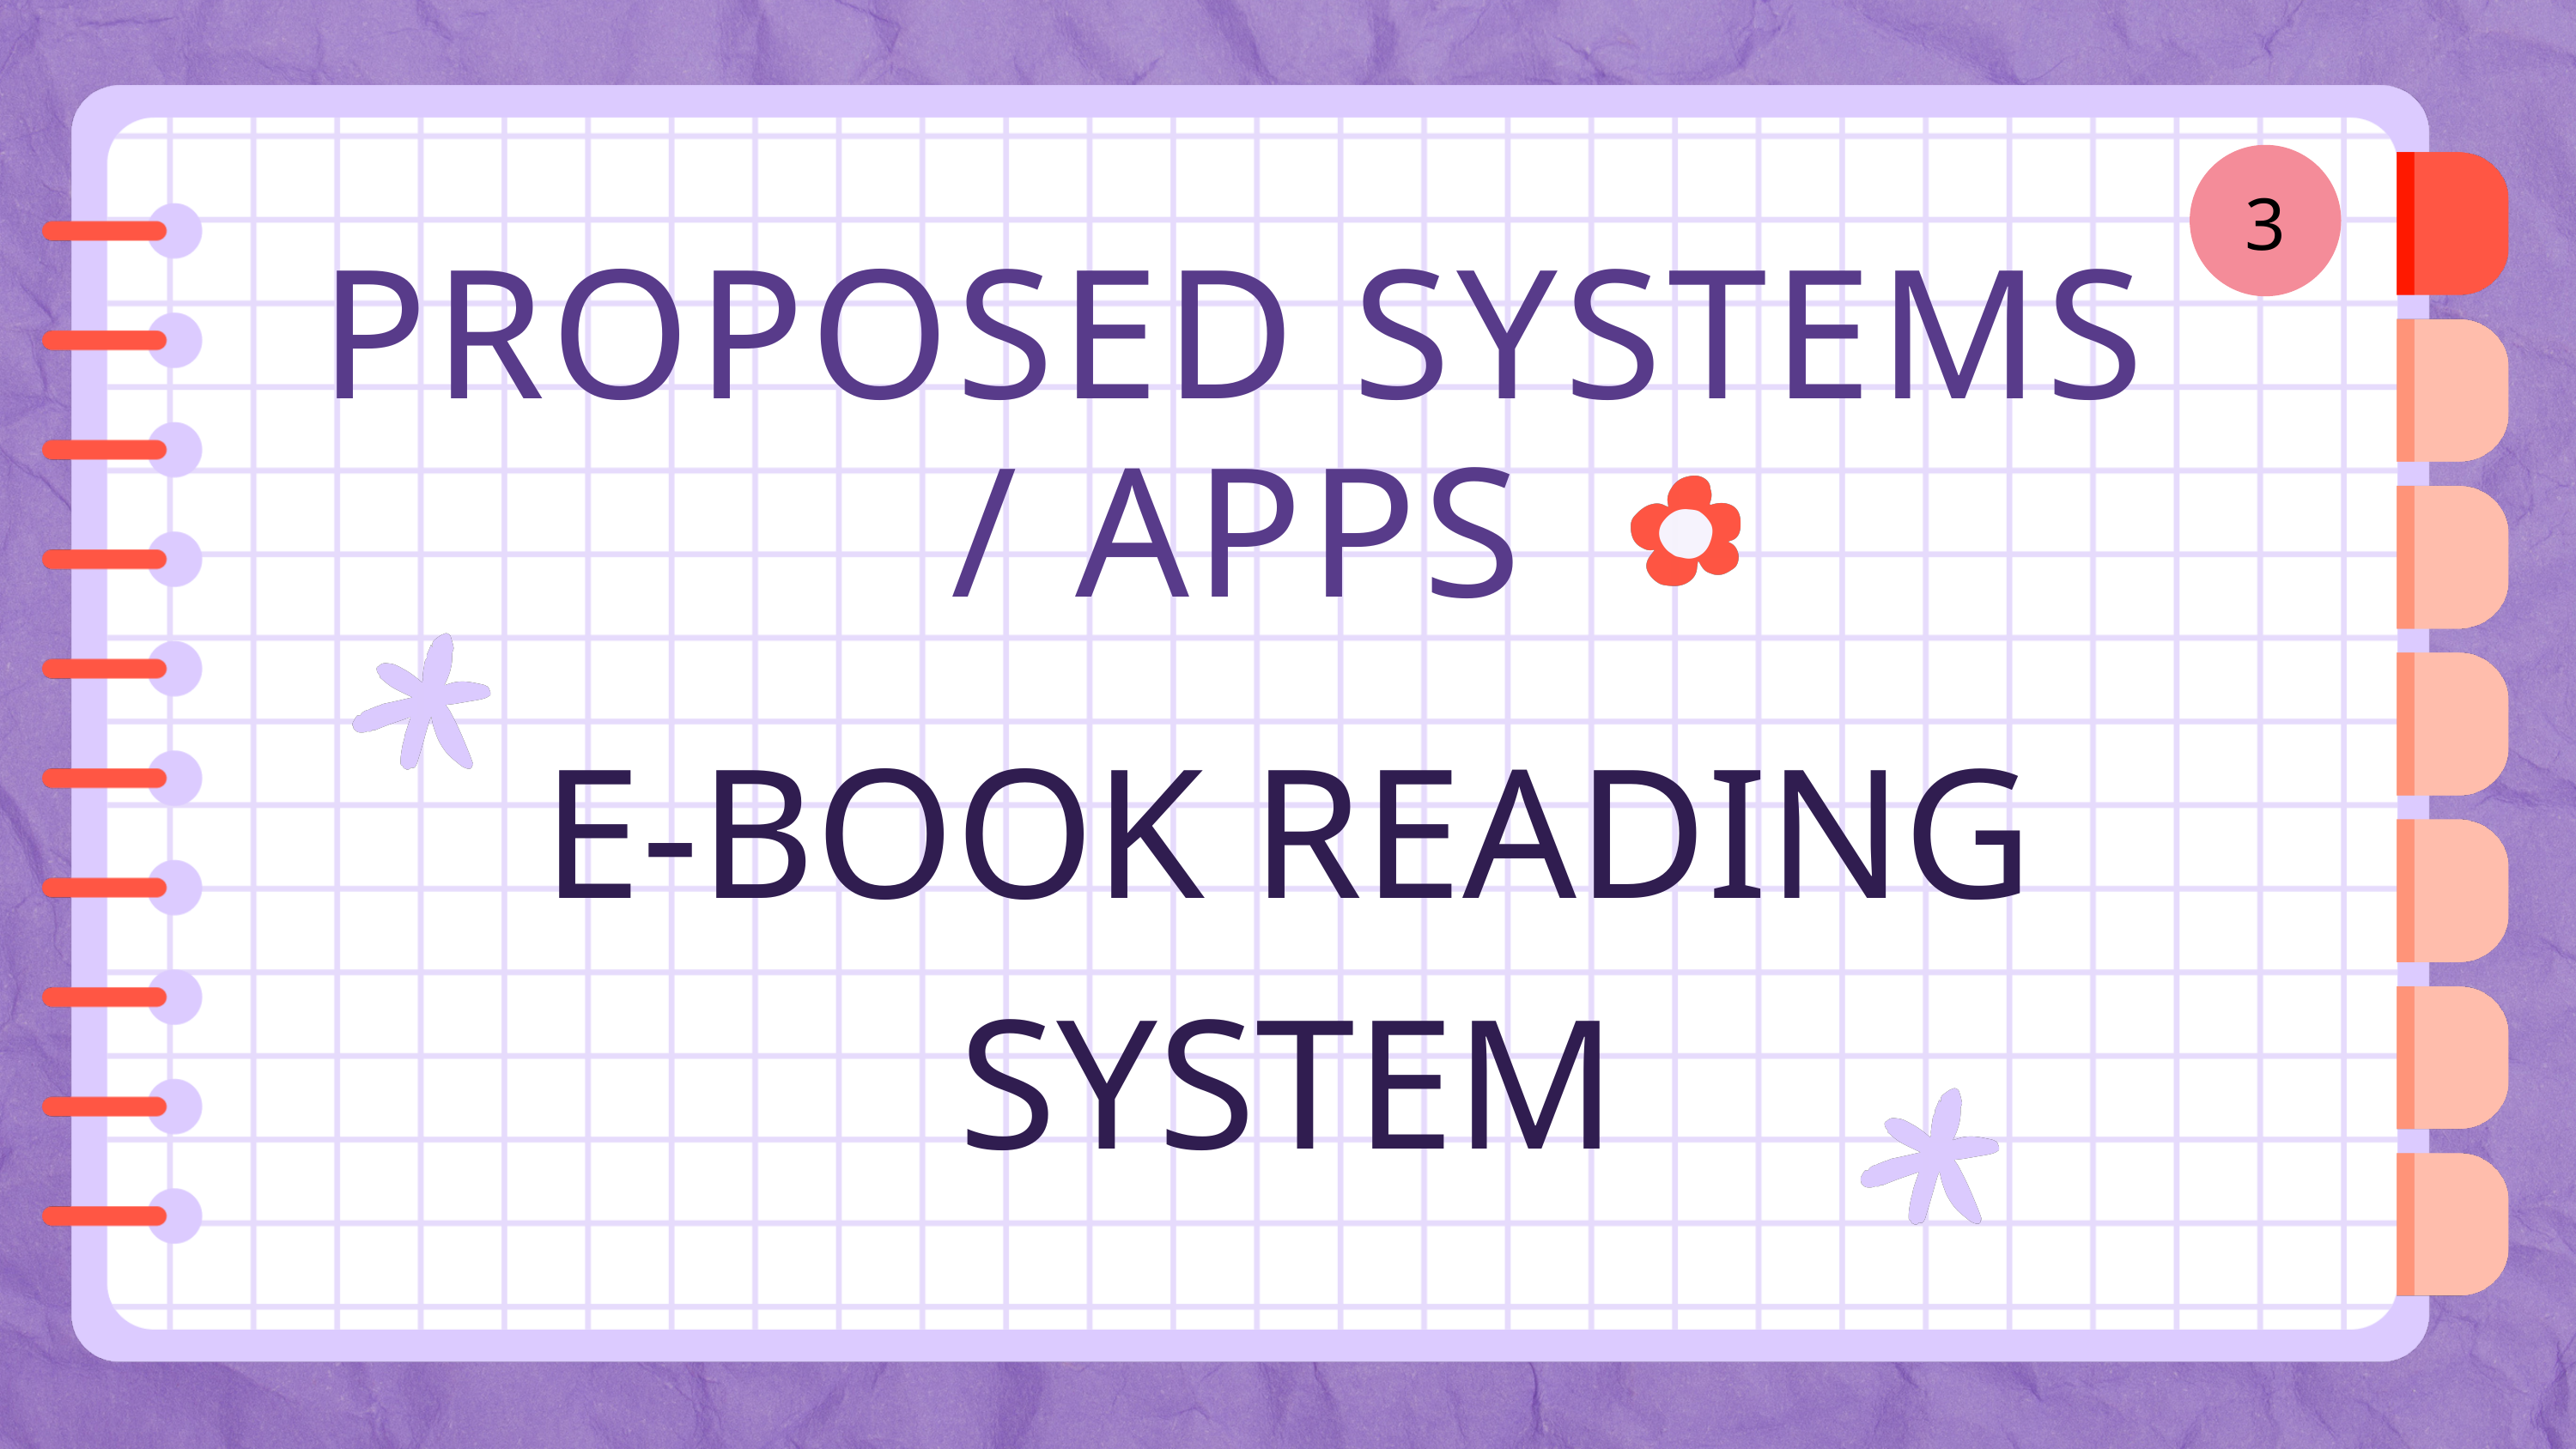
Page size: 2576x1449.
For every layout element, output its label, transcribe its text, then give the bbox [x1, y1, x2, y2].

text_box [0, 0, 2576, 1449]
text_box [1631, 475, 1741, 586]
text_box [2397, 152, 2509, 1296]
text_box PROPOSED SYSTEMS / APPS [307, 235, 2166, 634]
text_box [1860, 1185, 2000, 1225]
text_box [2189, 144, 2342, 297]
text_box [42, 85, 2431, 1363]
text_box E-BOOK READING SYSTEM [490, 683, 2086, 1185]
text_box [352, 633, 491, 770]
